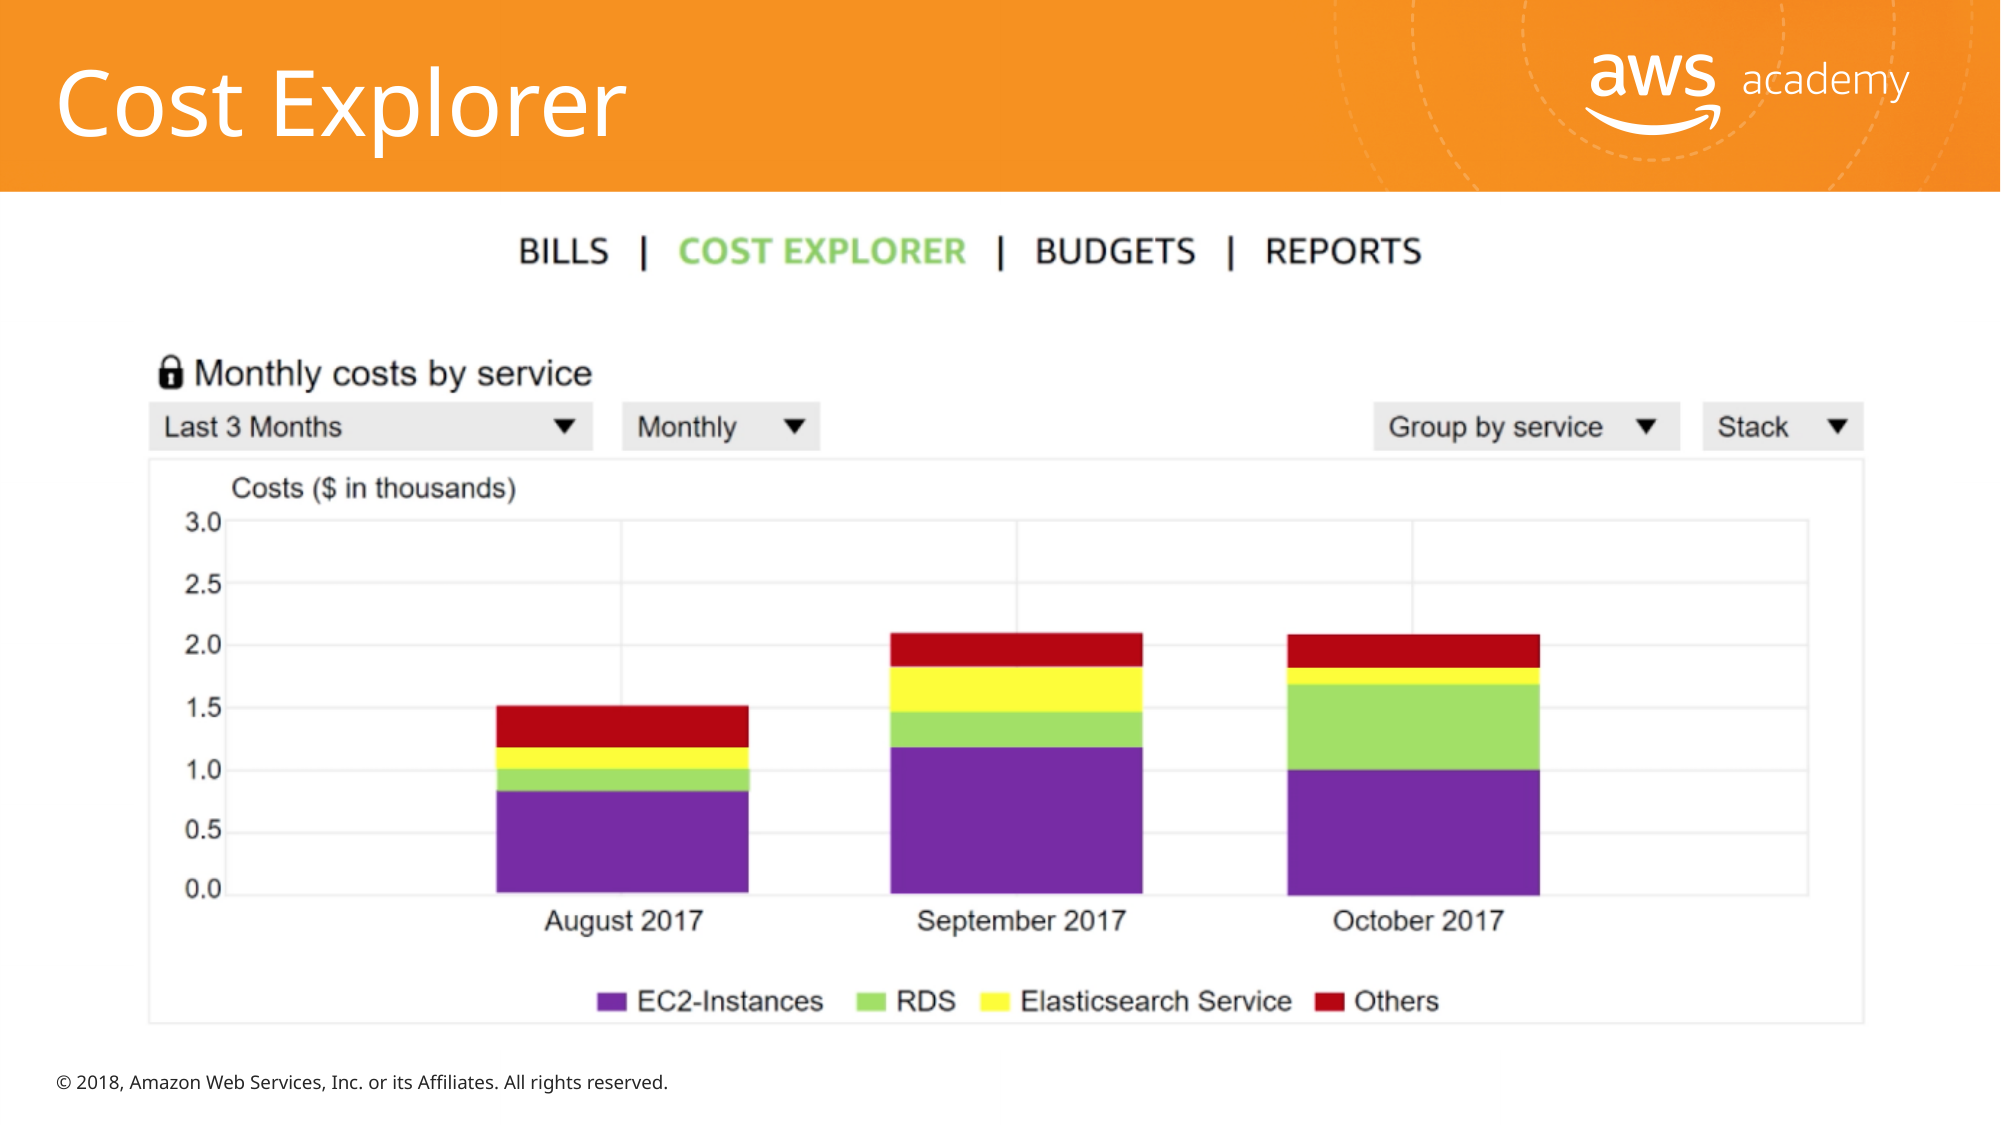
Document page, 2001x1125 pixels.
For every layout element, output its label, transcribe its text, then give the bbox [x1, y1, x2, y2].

title Cost Explorer [39, 43, 1573, 172]
picture [0, 0, 2001, 1125]
